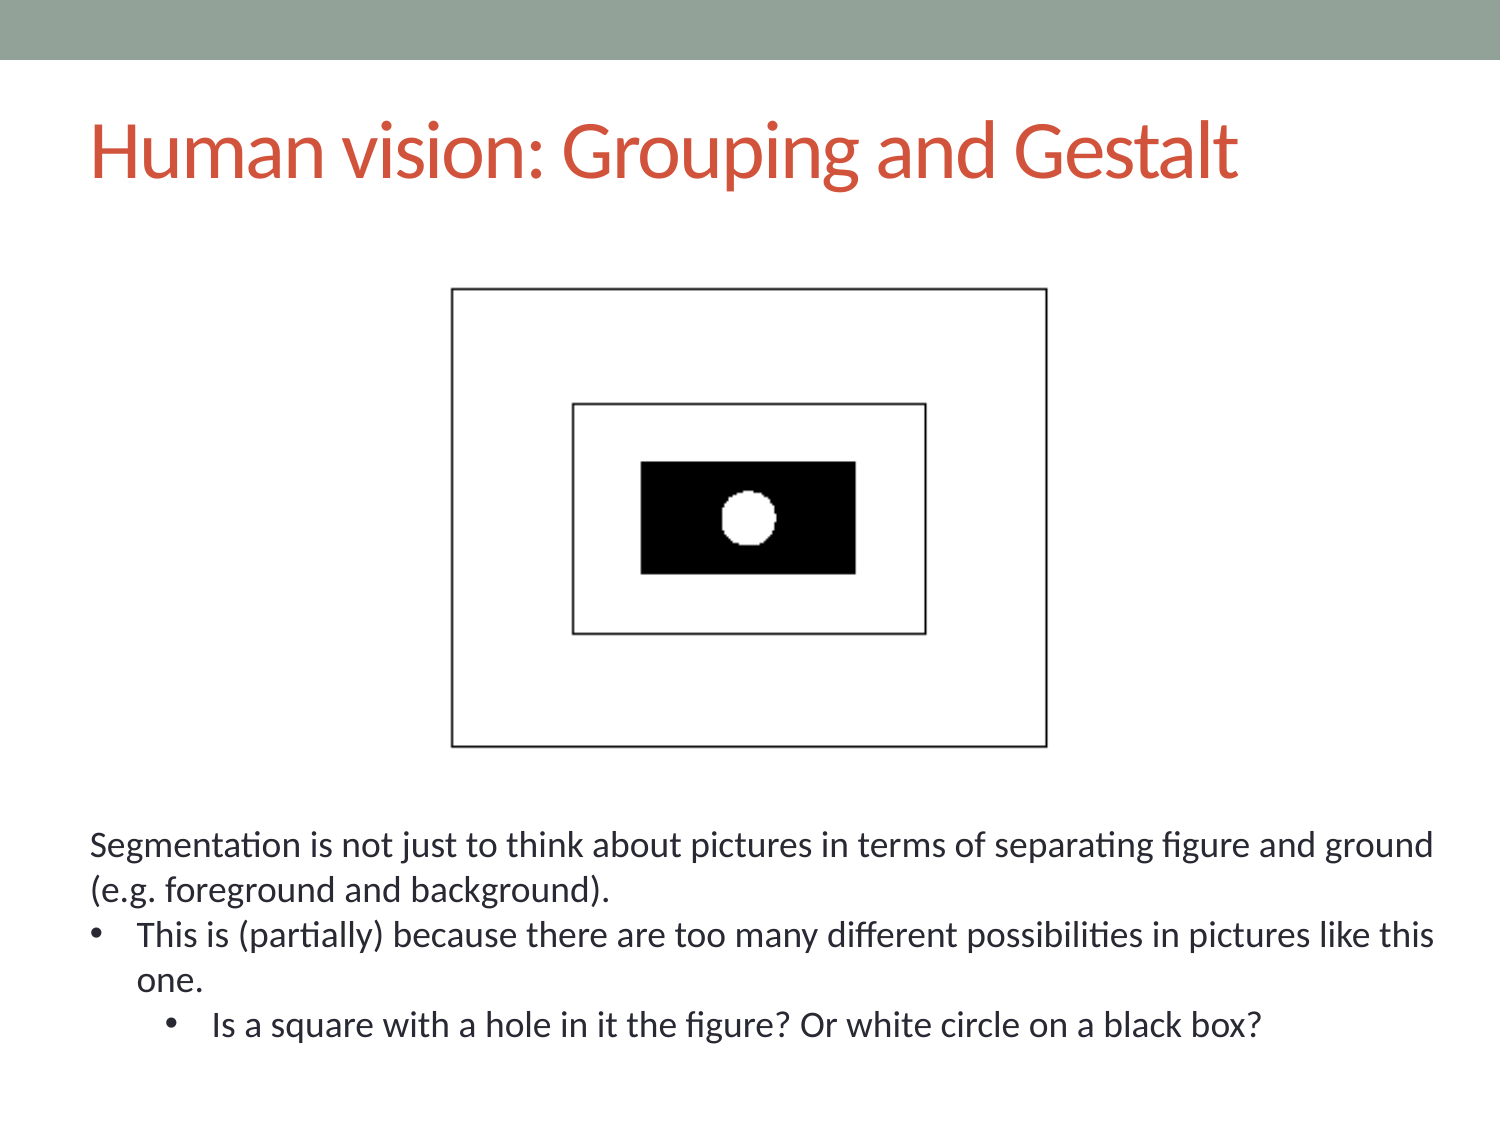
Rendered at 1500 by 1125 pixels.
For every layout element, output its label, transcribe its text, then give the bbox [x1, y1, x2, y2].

text_box Human vision: Grouping and Gestalt [74, 87, 1425, 250]
text_box Segmentation is not just to think about pictures in terms of separating figure and ground (e.g. foreground and background). This is (partially) because there are too many different possibilities in pictures like this one. Is a square with a hole in it the figure? Or white circle on a black box? [75, 812, 1500, 1053]
picture [437, 274, 1071, 765]
